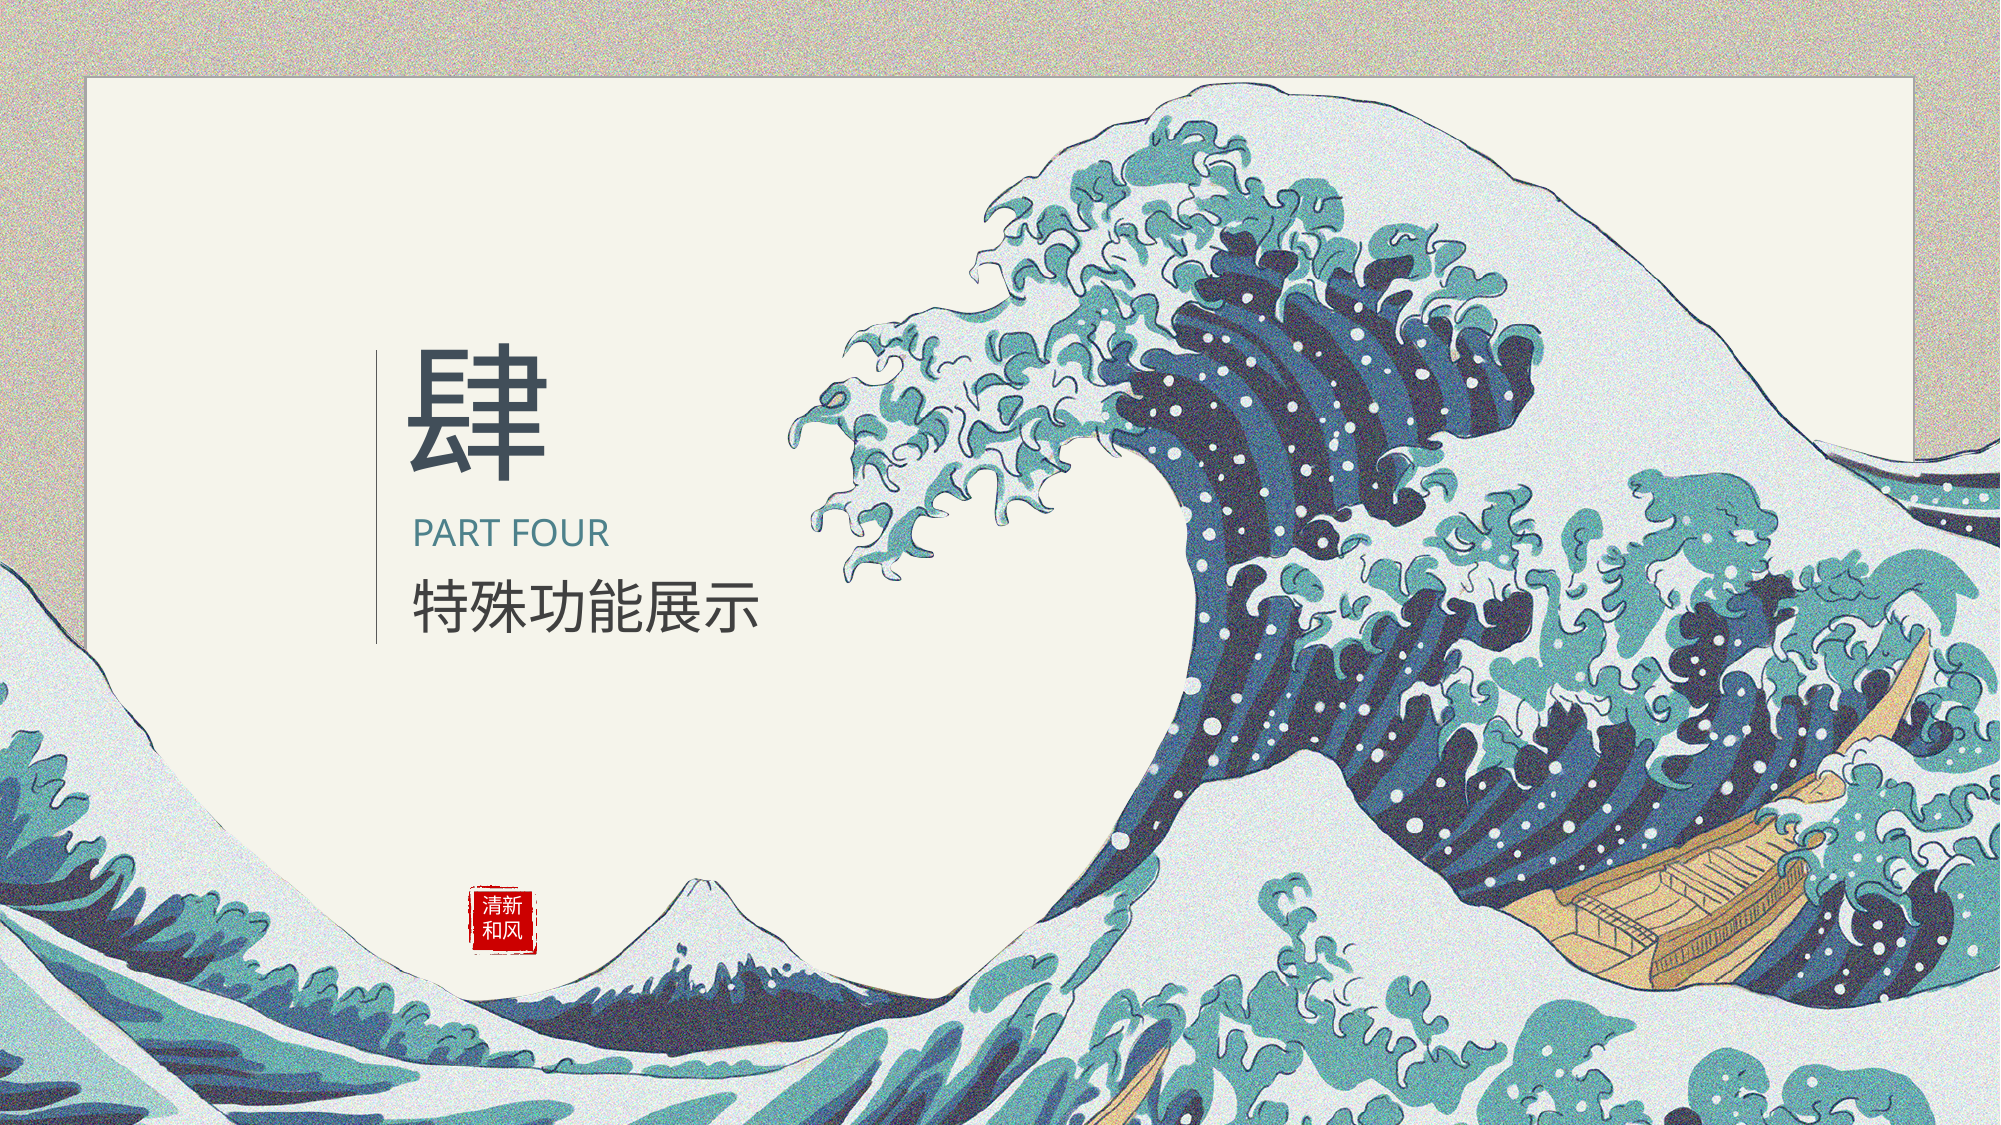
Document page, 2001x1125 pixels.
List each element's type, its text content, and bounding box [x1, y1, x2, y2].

text_box PART FOUR [397, 501, 932, 562]
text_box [467, 885, 557, 955]
text_box 特殊功能展示 [397, 562, 974, 648]
picture [0, 0, 2000, 1125]
text_box 肆 [387, 311, 568, 507]
